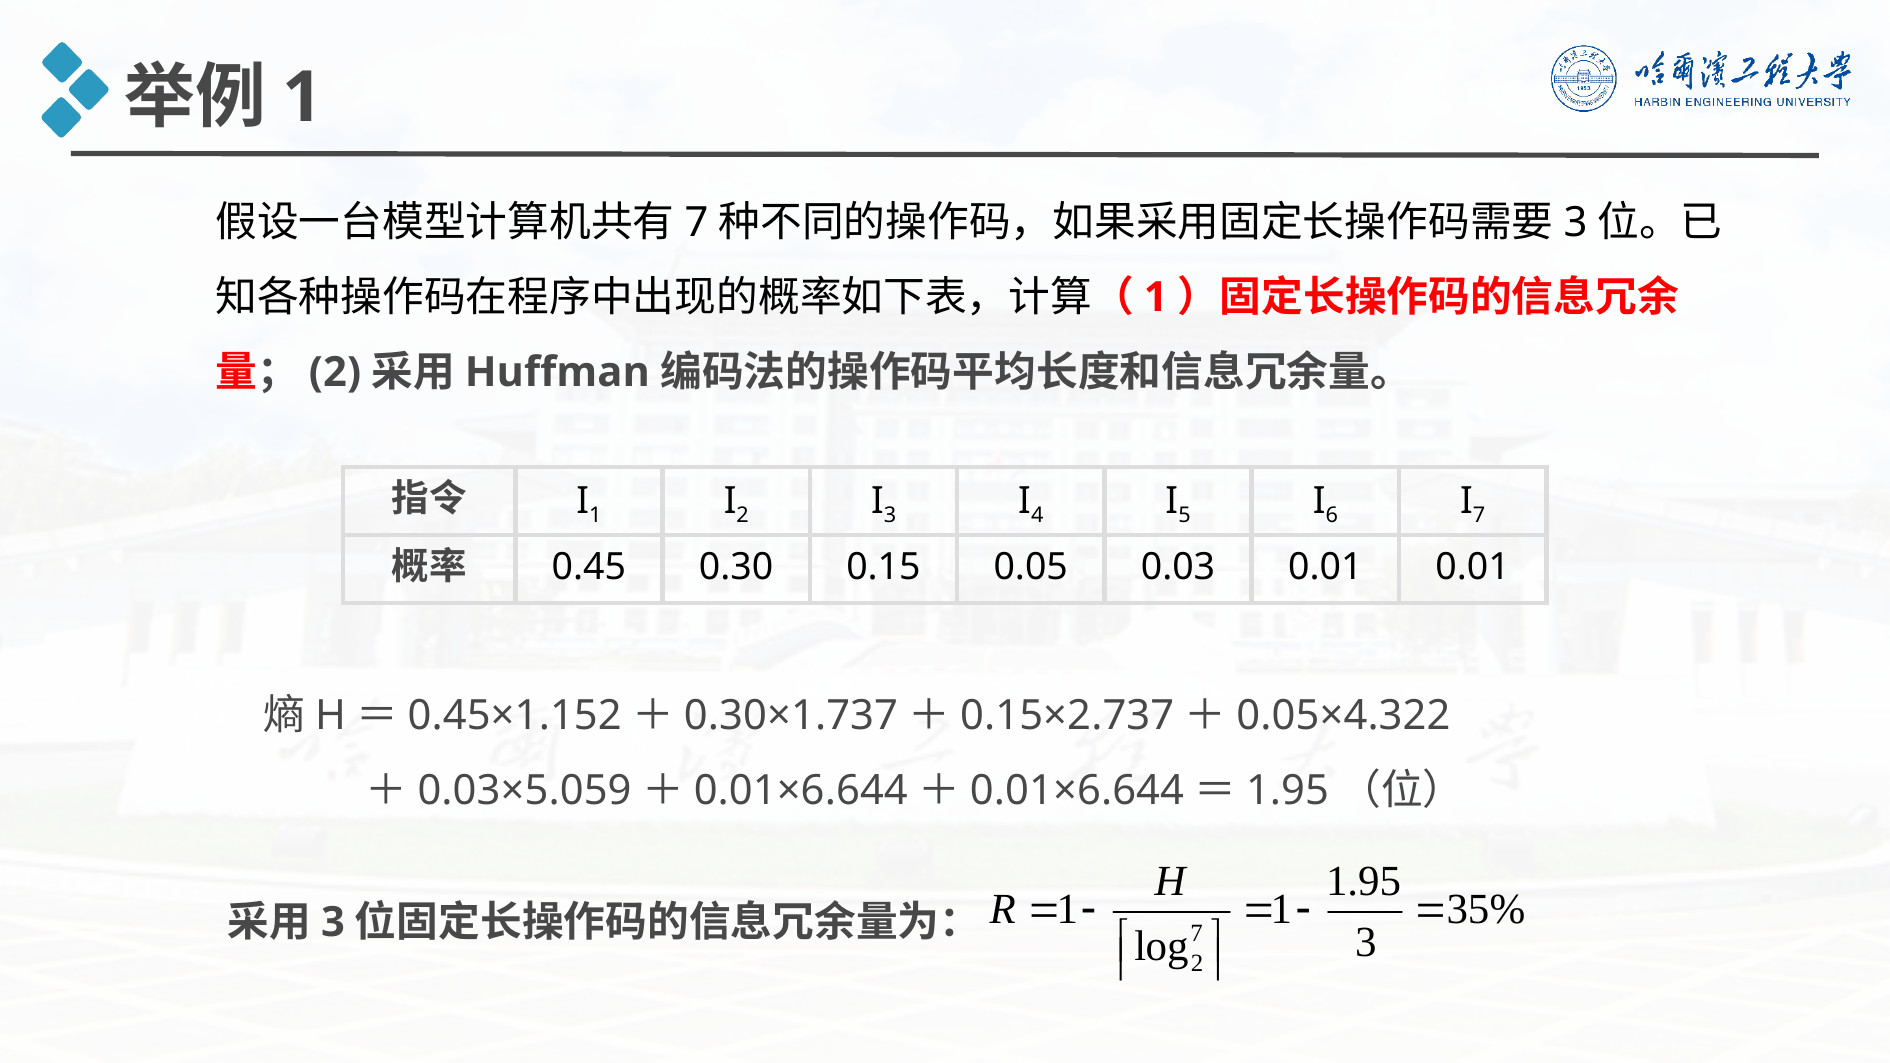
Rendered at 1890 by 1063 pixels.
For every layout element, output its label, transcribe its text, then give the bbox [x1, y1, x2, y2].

text_box 采用3位固定长操作码的信息冗余量为： [118, 862, 1594, 1025]
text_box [342, 466, 1547, 604]
text_box 熵H＝0.45×1.152＋0.30×1.737＋0.15×2.737＋0.05×4.322 ＋0.03×5.059＋0.01×6.644＋0.01×6.644＝1.95（位） [229, 655, 1819, 821]
text_box [41, 97, 82, 138]
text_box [979, 850, 1533, 992]
text_box [68, 69, 109, 110]
text_box 举例1 [109, 43, 1036, 144]
list 假设一台模型计算机共有7种不同的操作码，如果采用固定长操作码需要3位。已知各种操作码在程序中出现的概率如下表，计算（1）固定长操作码的信息冗余量；(2)采用Huffman编码法的操作码平均长度和信息冗余量。 [106, 167, 1749, 422]
picture [1536, 28, 1865, 128]
text_box [42, 42, 83, 83]
